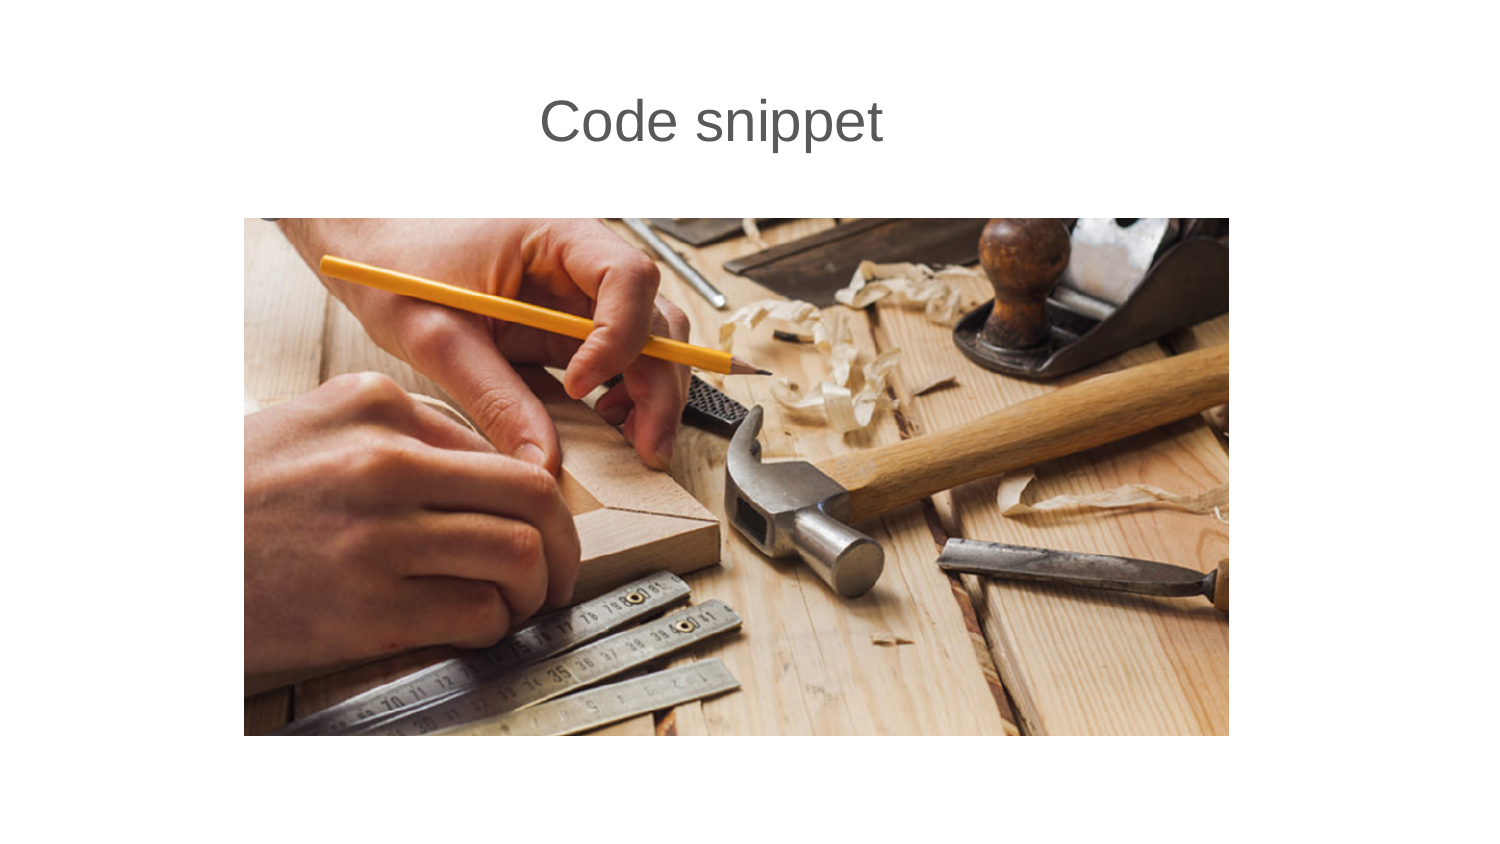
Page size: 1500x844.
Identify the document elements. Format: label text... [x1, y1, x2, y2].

picture [243, 218, 1230, 737]
subtitle Code snippet [13, 68, 1411, 199]
